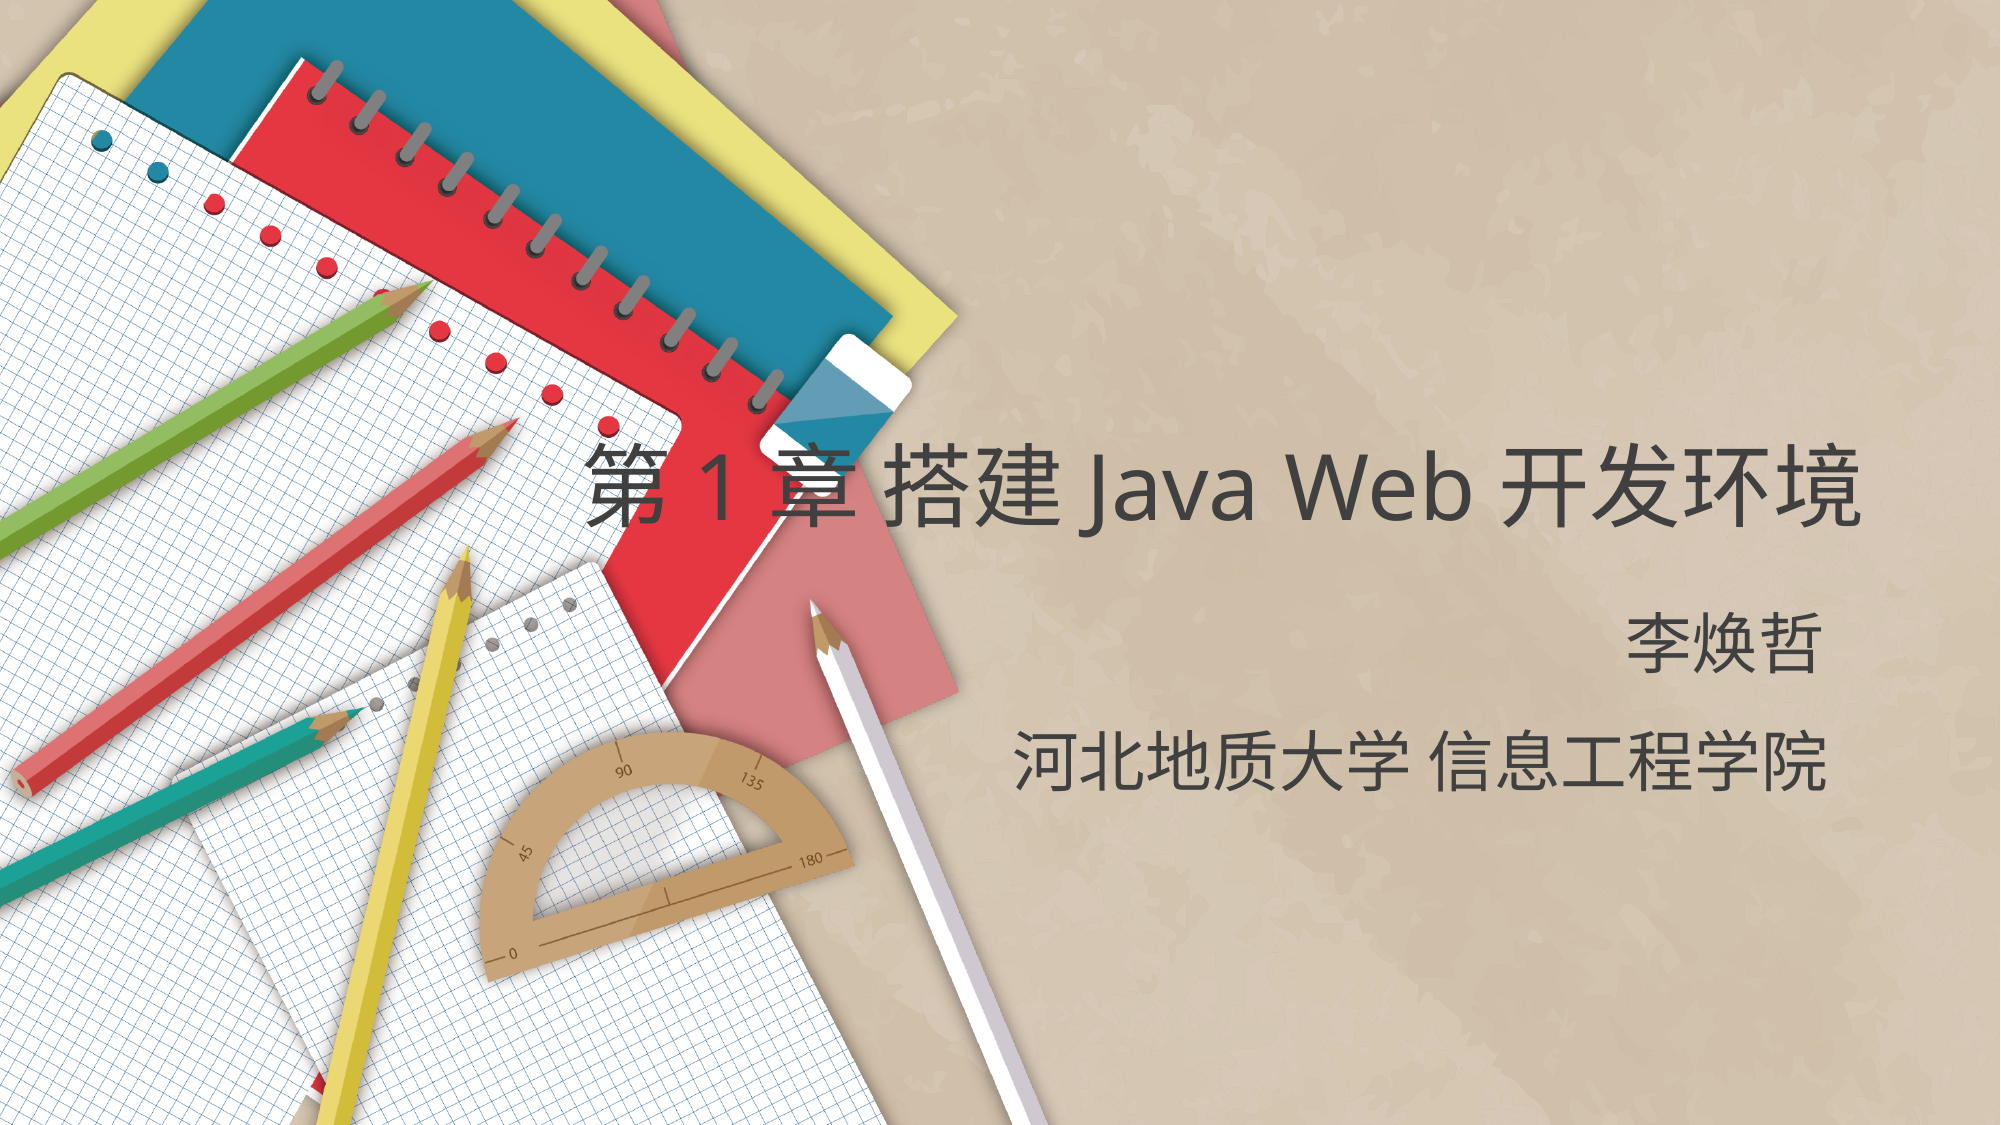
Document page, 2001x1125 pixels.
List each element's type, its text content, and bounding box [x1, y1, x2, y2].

picture [0, 0, 2000, 1125]
text_box 河北地质大学 信息工程学院 [913, 701, 1844, 808]
text_box 李焕哲 [910, 583, 1840, 690]
text_box 第1章 搭建Java Web开发环境 [565, 421, 1880, 547]
